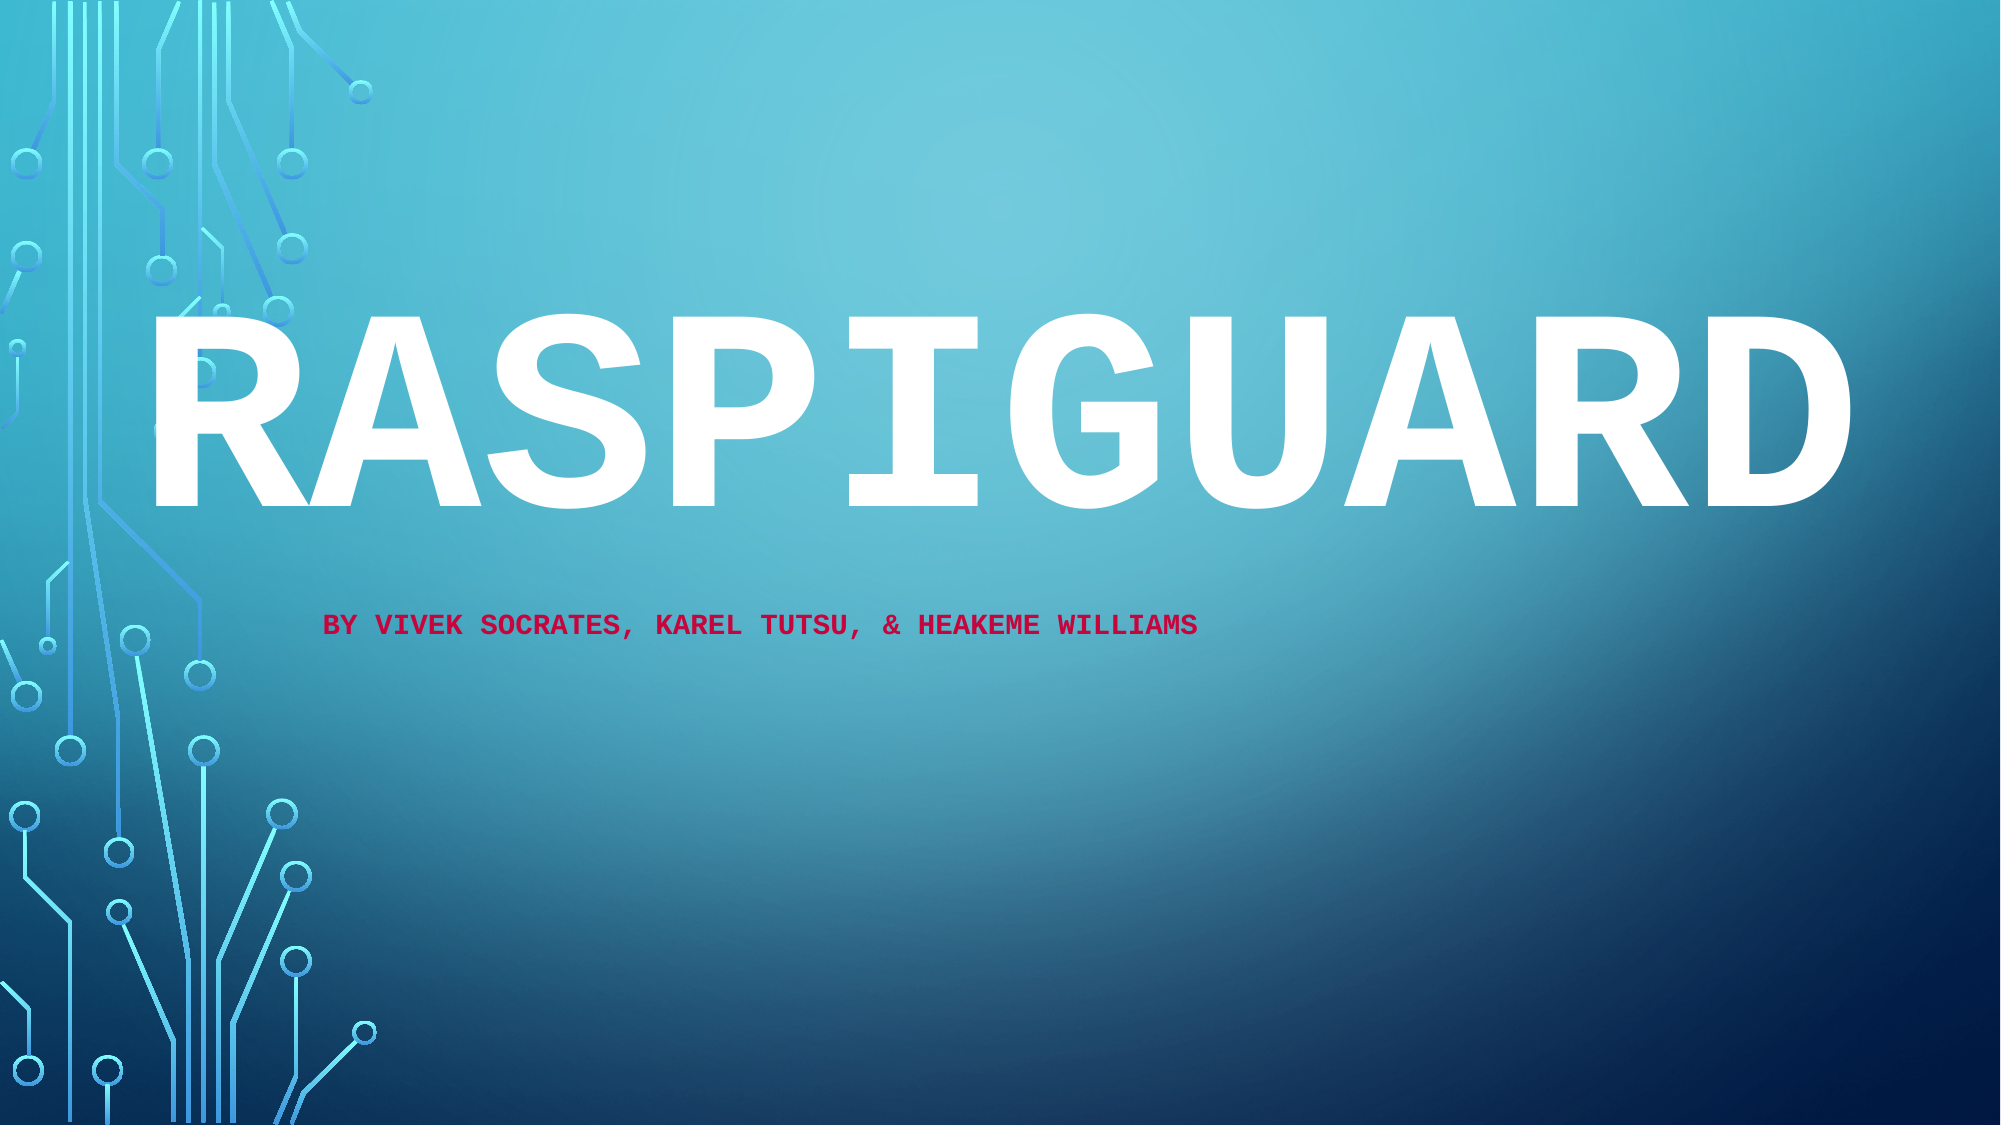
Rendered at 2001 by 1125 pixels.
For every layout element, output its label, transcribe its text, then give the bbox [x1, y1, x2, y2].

title RaspiGuard [0, 184, 2000, 576]
subtitle By Vivek Socrates, Karel Tutsu, & Heakeme Williams [307, 590, 1750, 863]
